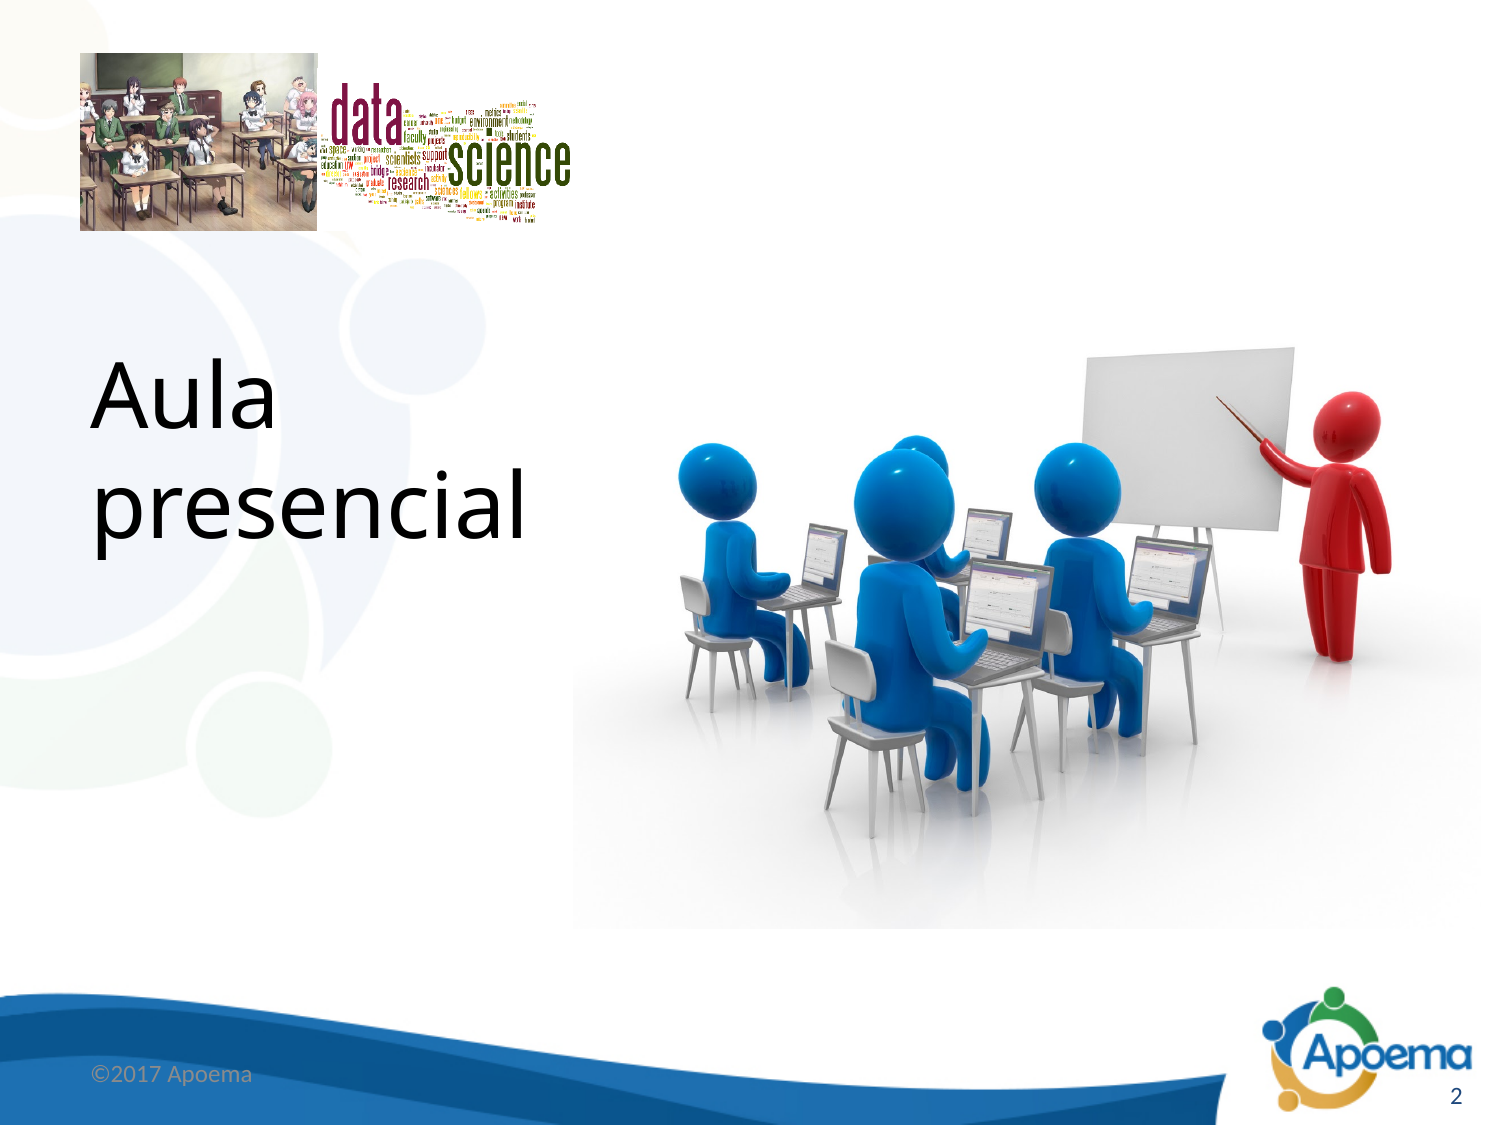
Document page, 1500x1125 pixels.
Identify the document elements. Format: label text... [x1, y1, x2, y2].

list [316, 68, 572, 231]
slide_number ©2017 Apoema [75, 1042, 425, 1103]
slide_number 2 [1128, 1065, 1478, 1125]
picture [0, 0, 1500, 1125]
list Aula presencial [75, 236, 569, 1005]
